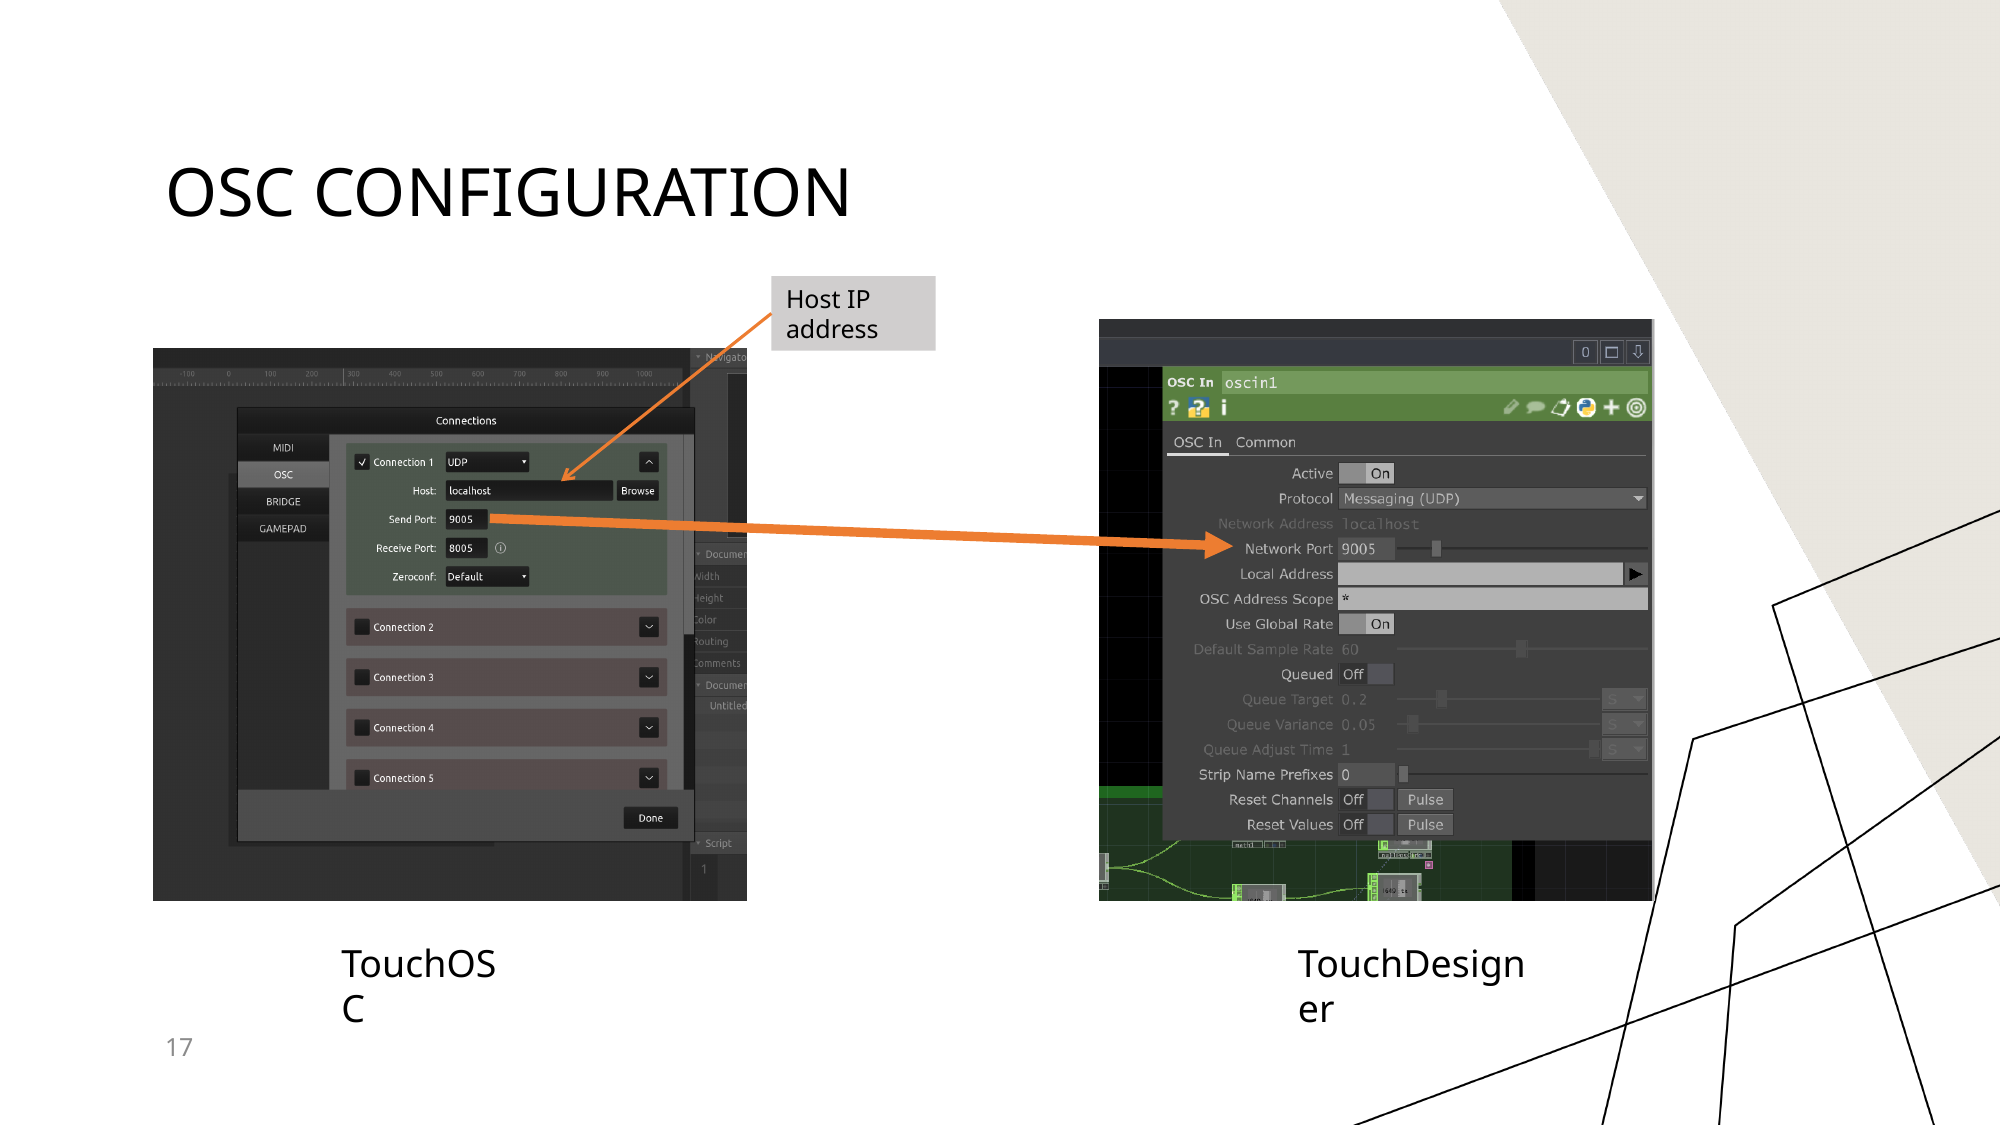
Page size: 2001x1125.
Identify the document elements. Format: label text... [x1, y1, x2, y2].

title OSC configuration [150, 59, 1344, 330]
text_box TouchOSC [326, 933, 518, 1038]
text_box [561, 313, 772, 482]
picture [1099, 0, 2000, 1125]
picture [153, 348, 747, 901]
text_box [489, 518, 1234, 547]
text_box TouchDesigner [1283, 933, 1555, 1038]
slide_number 17 [150, 1024, 254, 1074]
text_box Host IP address [771, 276, 936, 351]
